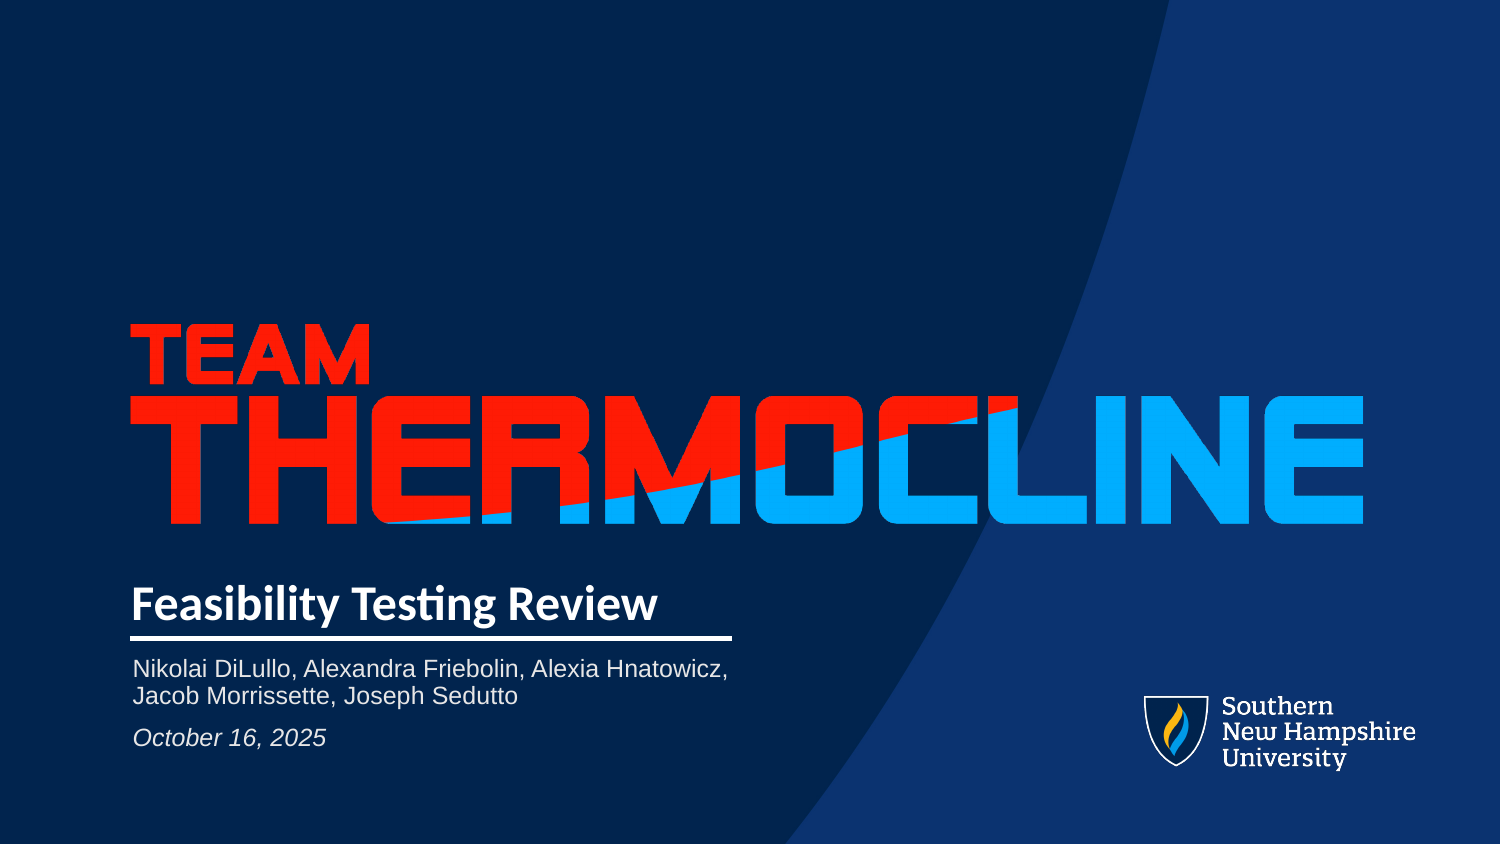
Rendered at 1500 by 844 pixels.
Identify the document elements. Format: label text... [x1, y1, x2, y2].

text_box Feasibility Testing Review [81, 562, 710, 638]
subtitle Nikolai DiLullo, Alexandra Friebolin, Alexia Hnatowicz, Jacob Morrissette, Joseph Sedutto October 16, 2025 [117, 648, 746, 767]
picture [0, 0, 1500, 844]
